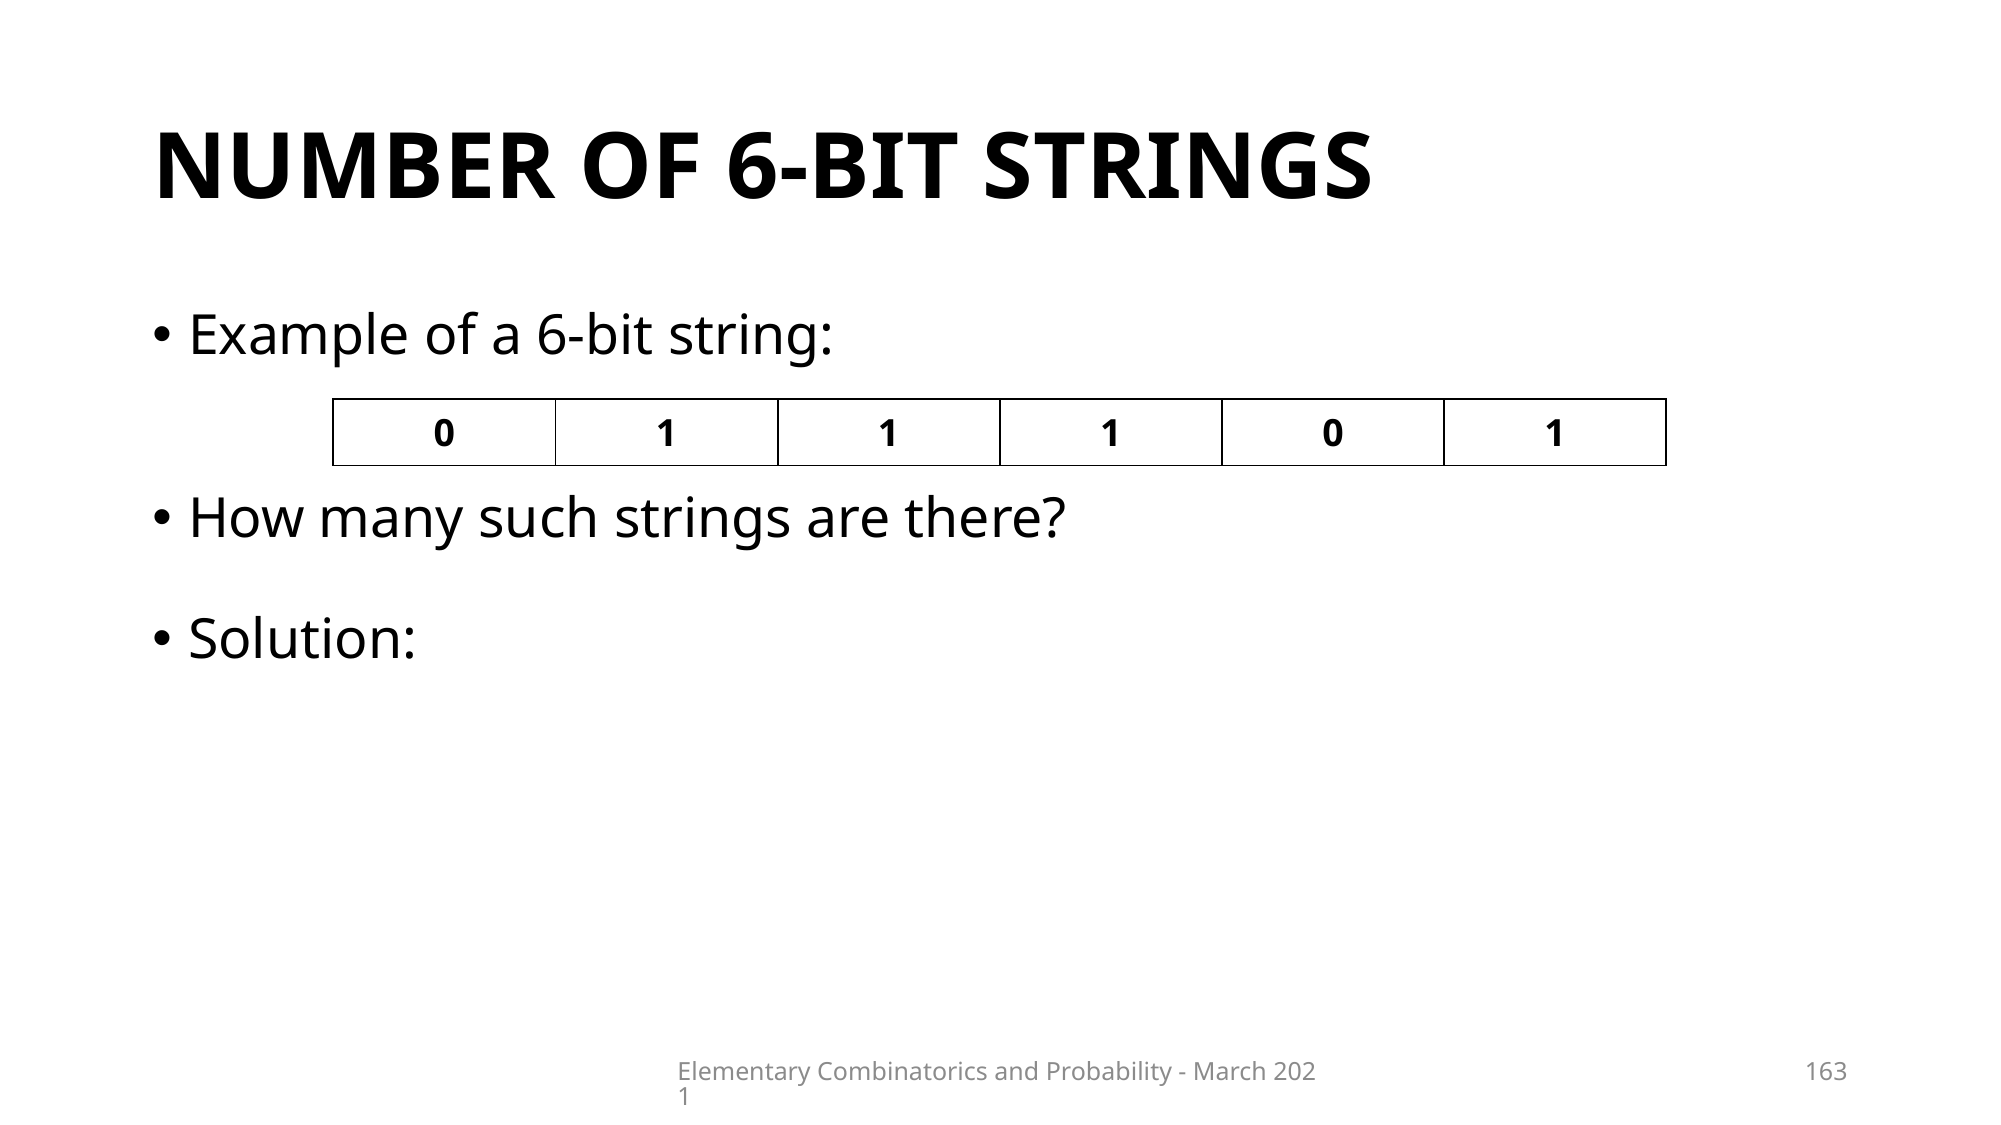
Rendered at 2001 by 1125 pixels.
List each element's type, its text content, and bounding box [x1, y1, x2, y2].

table_header 0 [334, 400, 555, 465]
table_header 1 [779, 400, 999, 465]
footer Elementary Combinatorics and Probability - March 2021 [662, 1042, 1338, 1103]
table_header 0 [1223, 400, 1443, 465]
table_header 1 [556, 400, 777, 465]
slide_number 163 [1412, 1042, 1863, 1103]
table_header 1 [1001, 400, 1221, 465]
table_header 1 [1445, 400, 1665, 465]
title NUMBER OF 6-BIT STRINGS [137, 59, 1863, 278]
